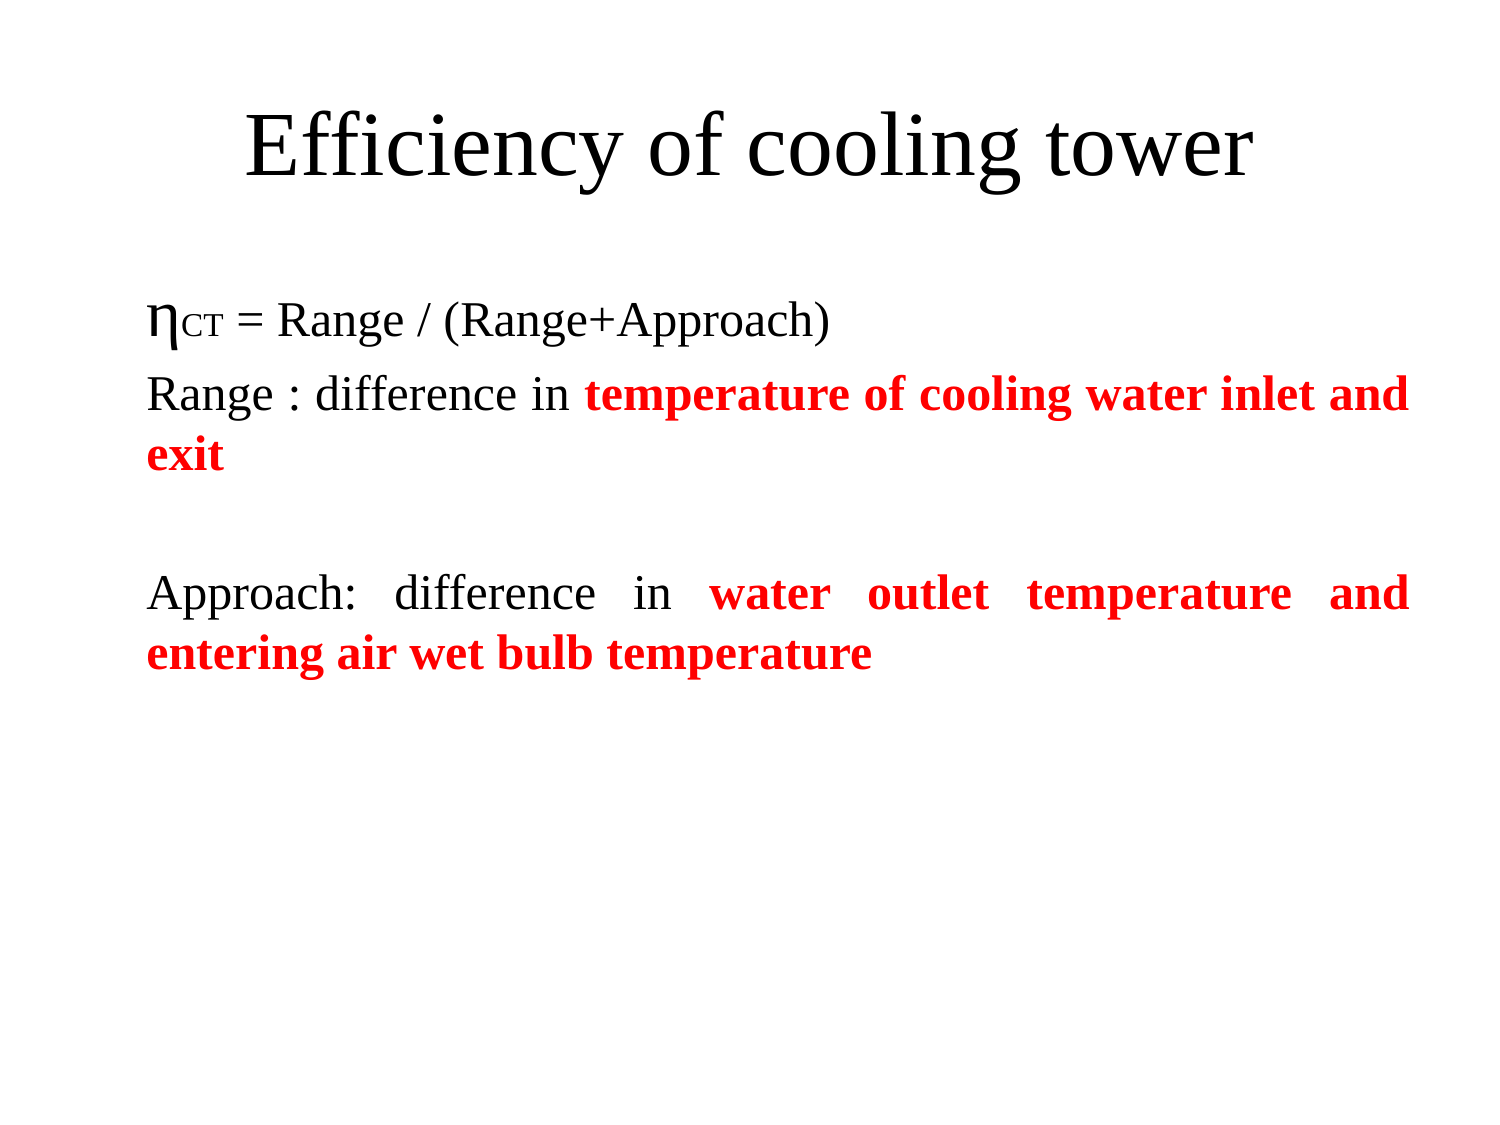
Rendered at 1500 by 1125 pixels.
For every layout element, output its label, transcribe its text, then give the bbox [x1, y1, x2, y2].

title Efficiency of cooling tower [75, 45, 1425, 233]
